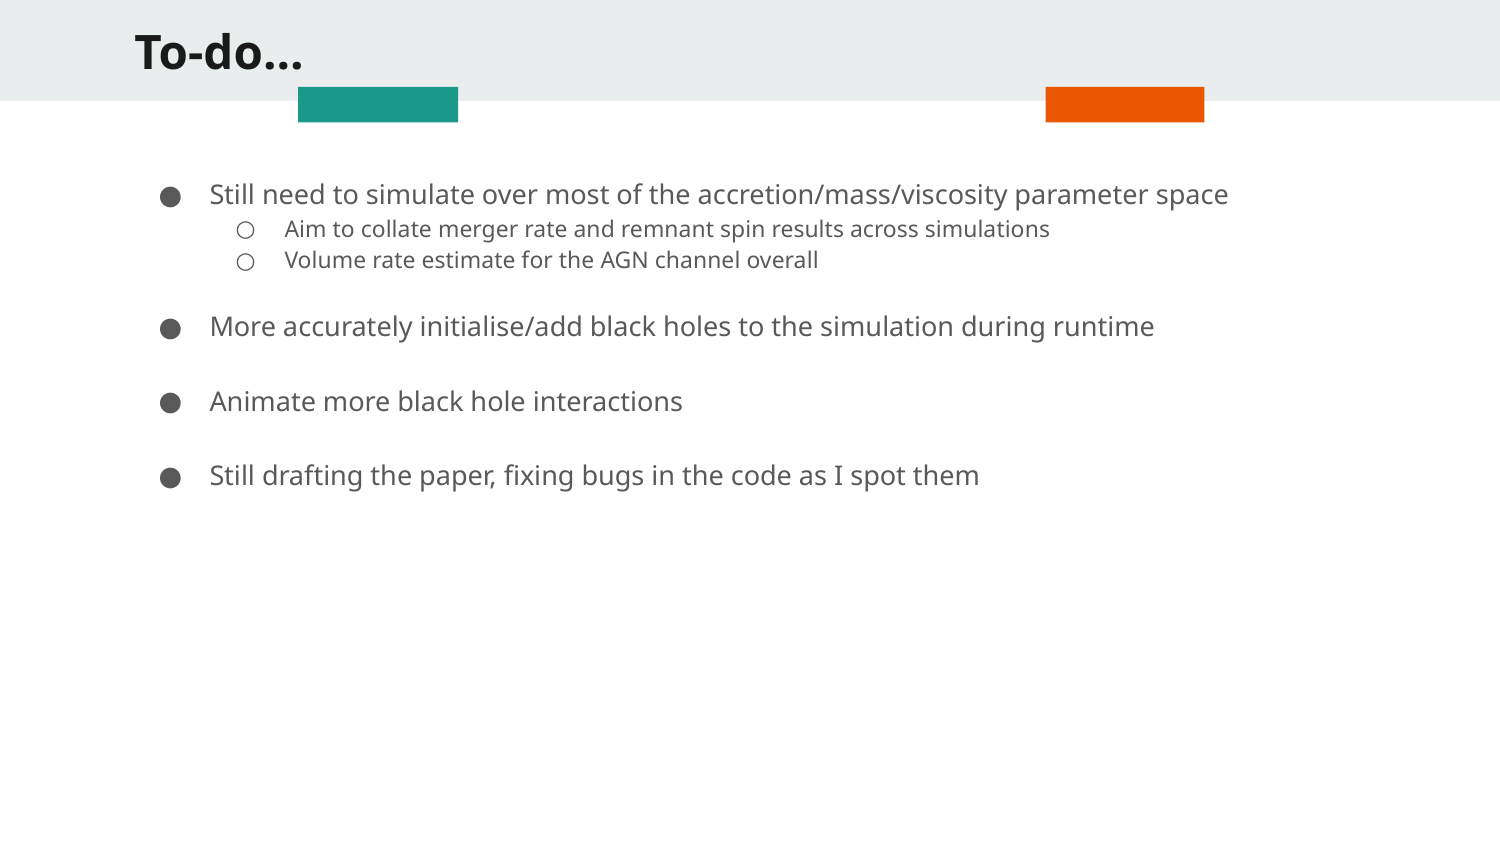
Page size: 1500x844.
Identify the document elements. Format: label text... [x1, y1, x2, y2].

title To-do… [119, 6, 1381, 95]
list Still need to simulate over most of the accretion/mass/viscosity parameter space Aim to collate merger rate and remnant spin results across simulations Volume rate estimate for the AGN channel overall More accurately initialise/add black holes to the simulation during runtime Animate more black hole interactions Still drafting the paper, fixing bugs in the code as I spot them [119, 157, 1381, 832]
